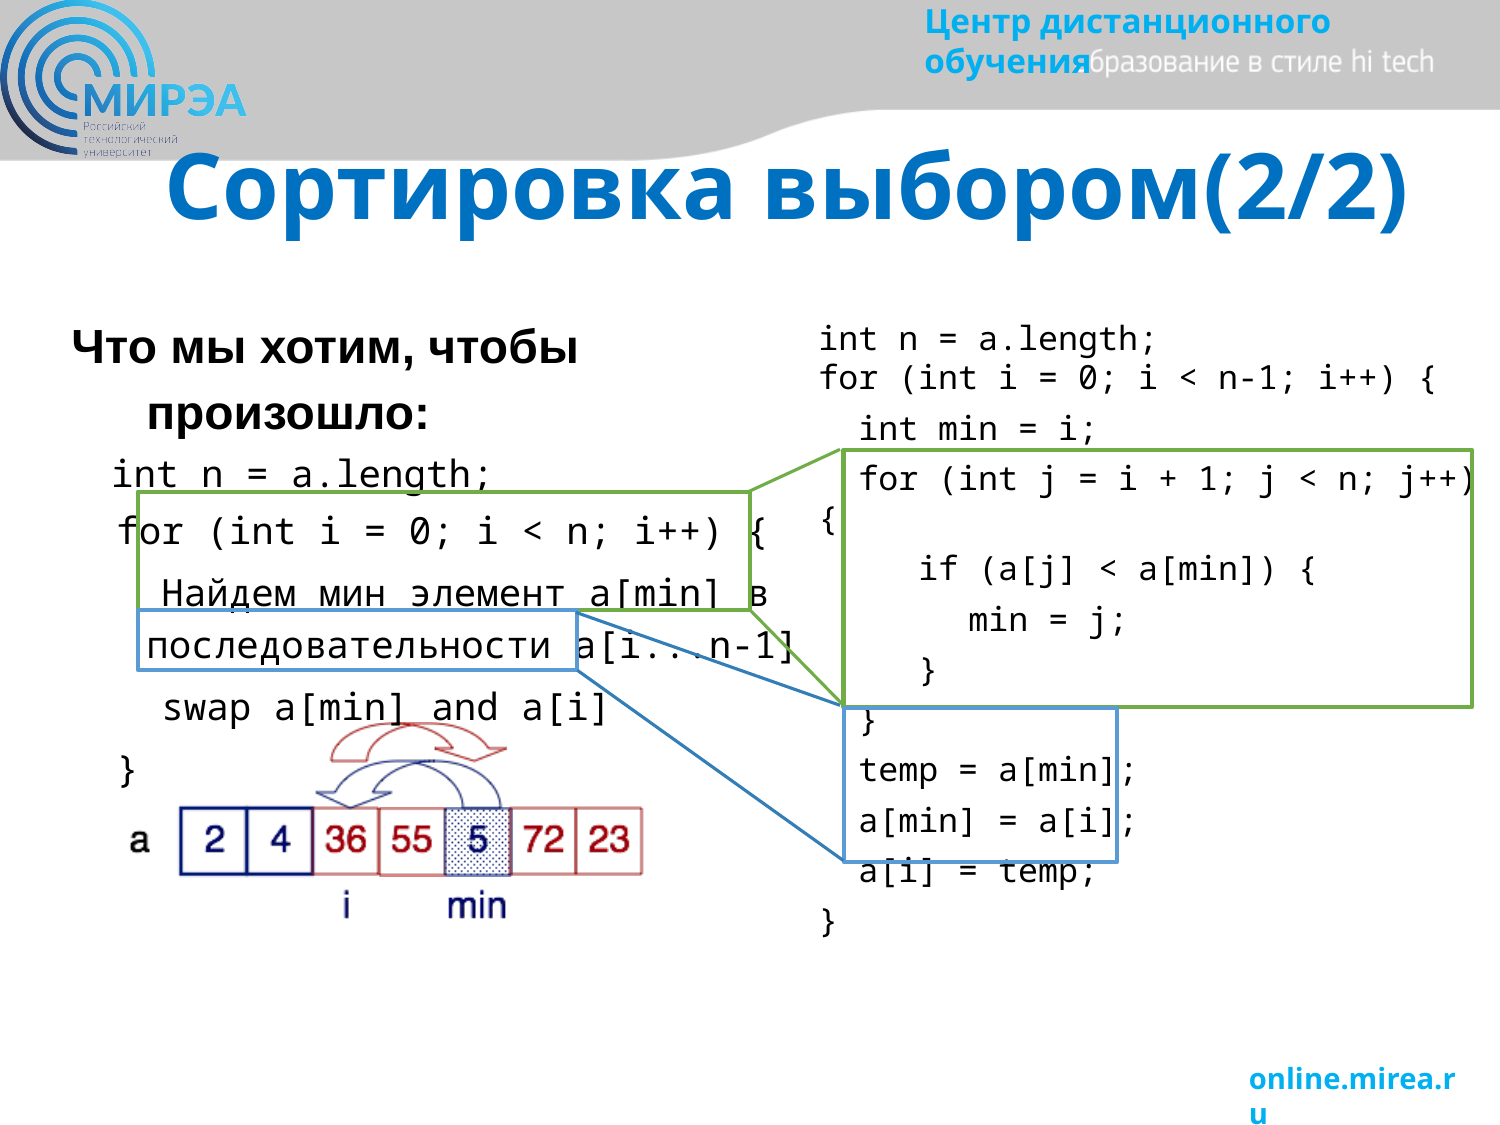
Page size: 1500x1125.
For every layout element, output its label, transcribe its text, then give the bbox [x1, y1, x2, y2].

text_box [137, 449, 1472, 863]
title Сортировка выбором(2/2) [149, 112, 1500, 253]
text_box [106, 722, 645, 931]
list Что мы хотим, чтобы произошло: int n = a.length; for (int i = 0; i < n; i++) { Найдем мин элемент a[min] в последовательности a[i...n-1] swap a[min] and a[i] } [56, 292, 819, 949]
text_box int n = a.length; for (int i = 0; i < n-1; i++) { int min = i; for (int j = i + 1; j < n; j++) { if (a[j] < a[min]) { min = j; } } temp = a[min]; a[min] = a[i]; a[i] = temp; } [803, 301, 1497, 931]
picture [0, 0, 247, 159]
